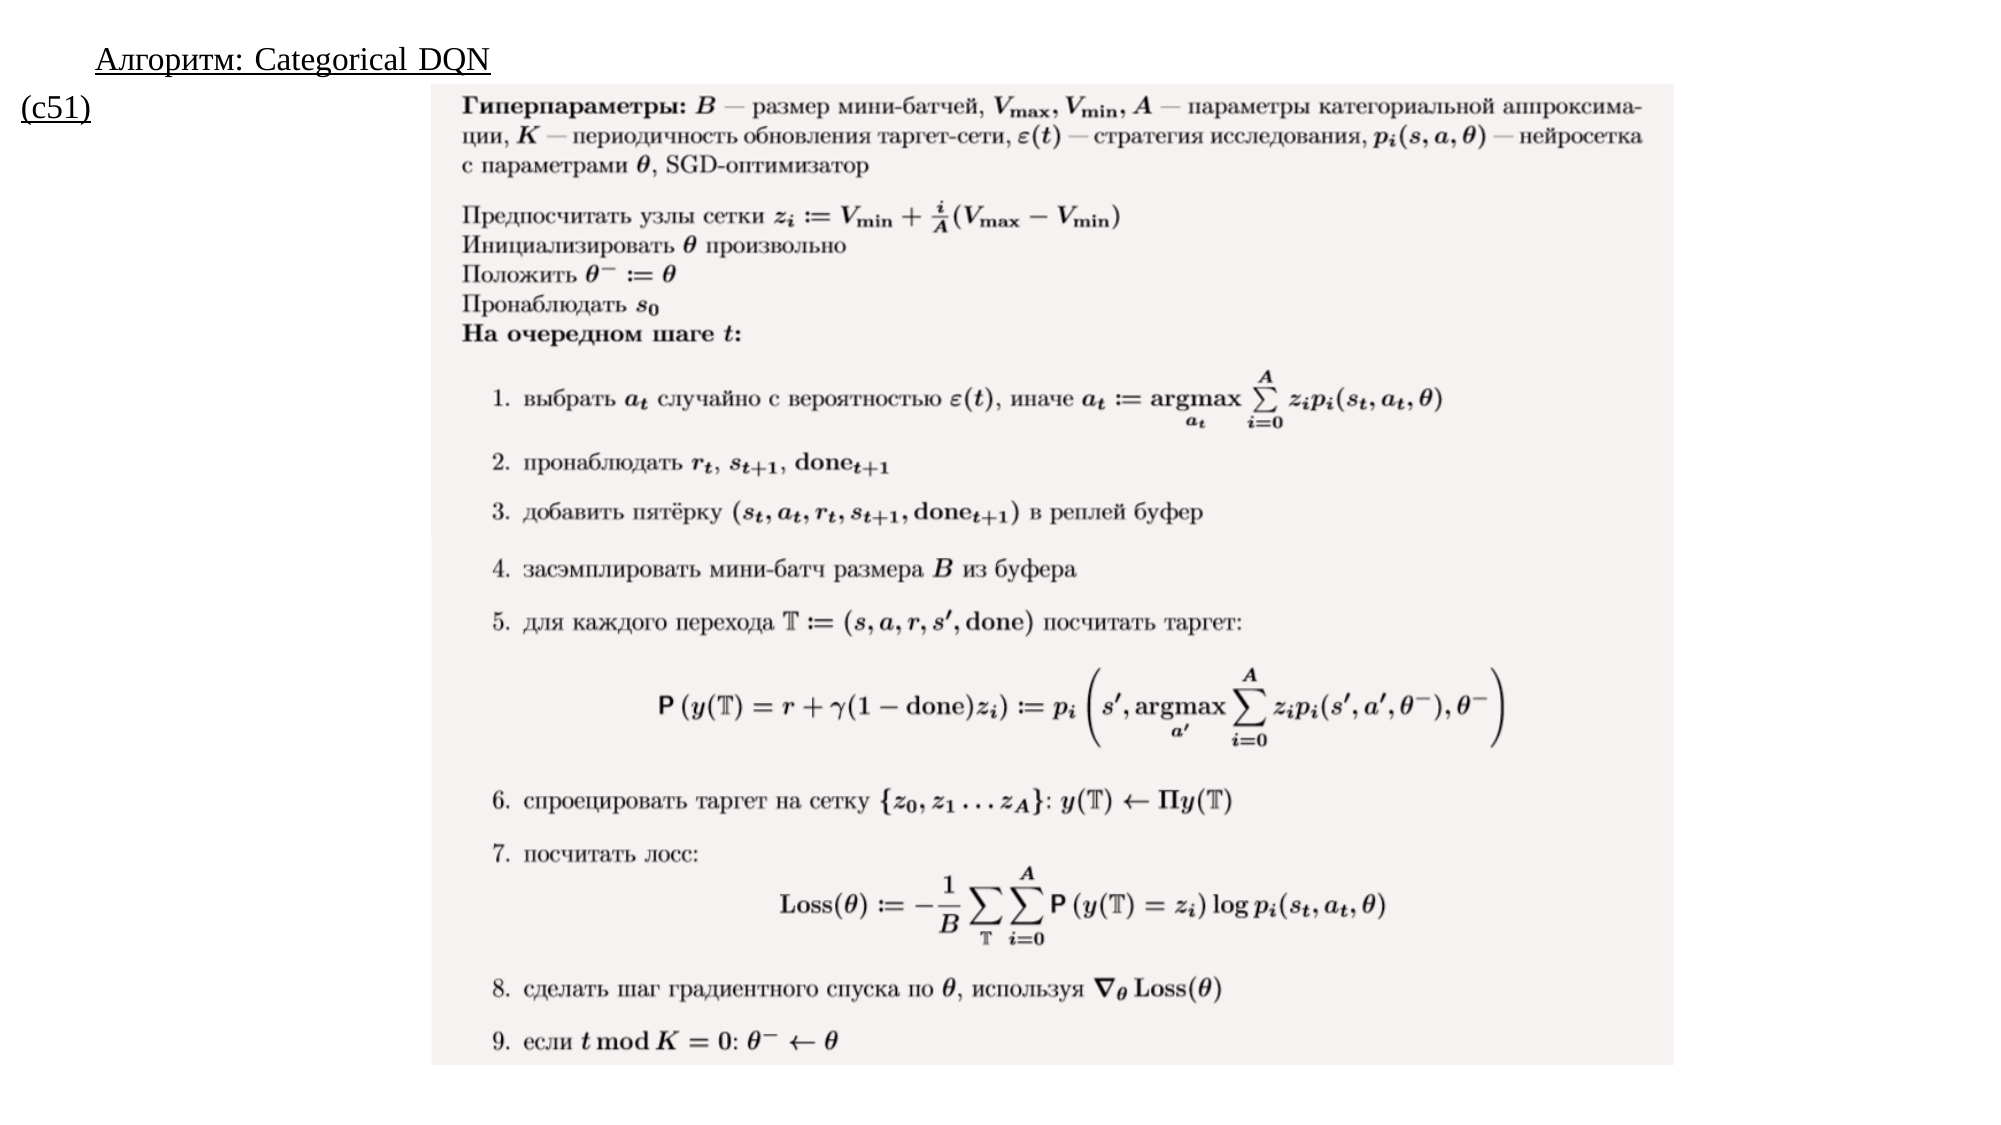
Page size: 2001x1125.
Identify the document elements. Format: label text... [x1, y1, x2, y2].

text_box Алгоритм: Categorical DQN (c51) [6, 22, 506, 85]
picture [431, 84, 1674, 1065]
